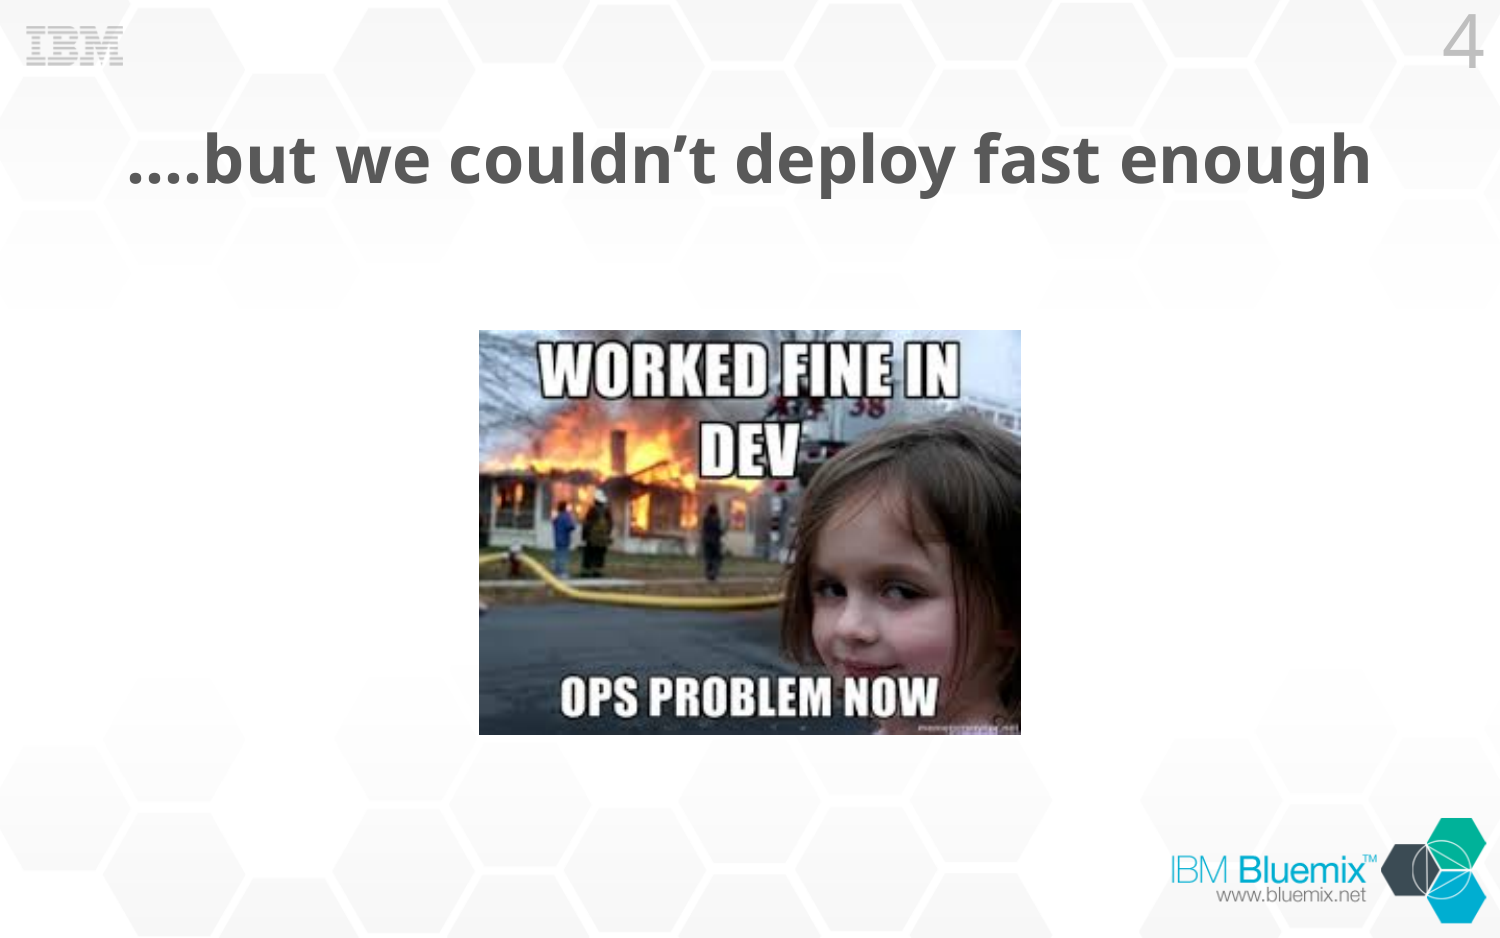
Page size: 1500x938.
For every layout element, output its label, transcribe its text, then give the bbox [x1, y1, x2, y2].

picture [0, 0, 1500, 938]
slide_number 3 [1169, 0, 1500, 92]
title ….but we couldn’t deploy fast enough [111, 100, 1423, 213]
